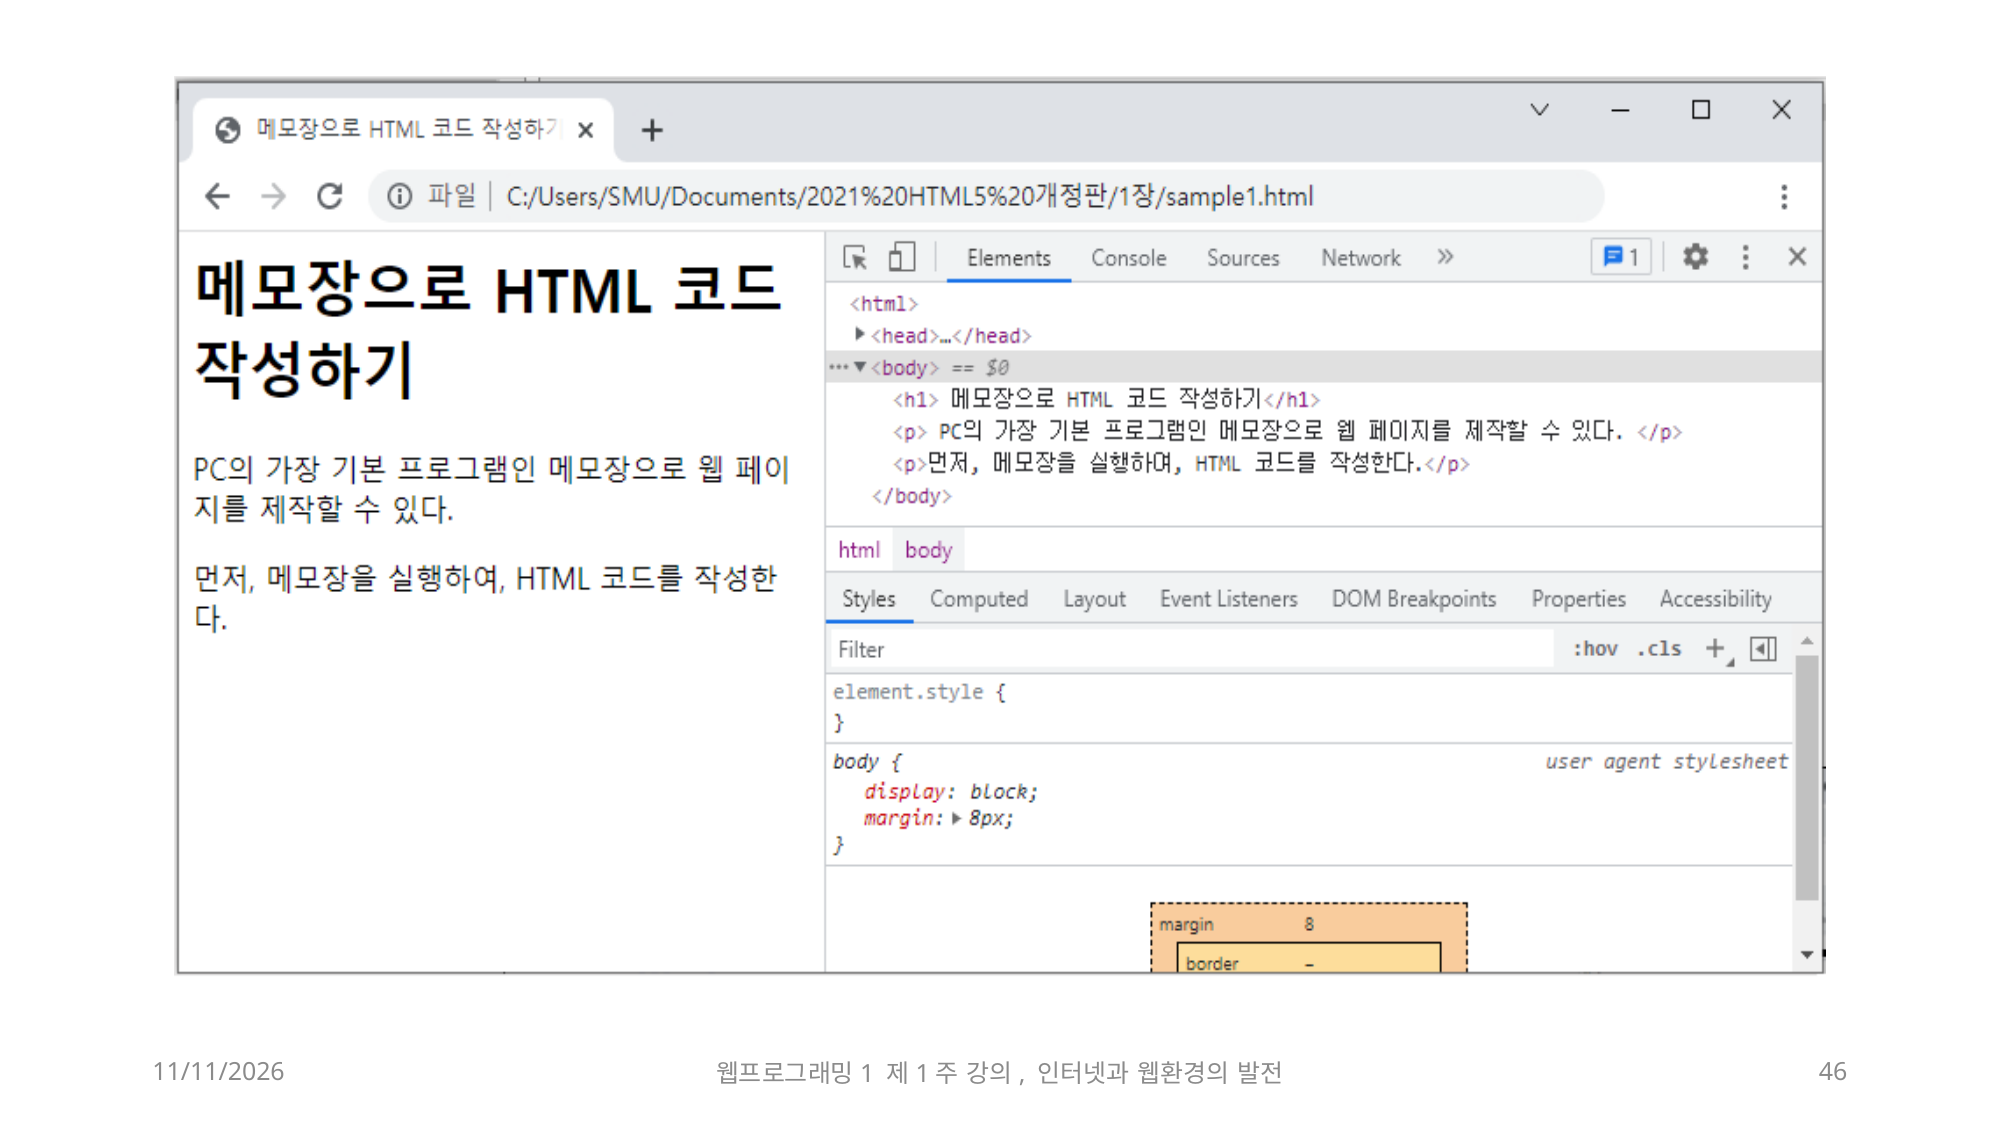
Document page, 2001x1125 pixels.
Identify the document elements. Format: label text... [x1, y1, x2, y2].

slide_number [137, 1042, 588, 1103]
slide_number 46 [1412, 1042, 1863, 1103]
footer 웹프로그래밍1 제1주 강의, 인터넷과 웹환경의 발전 [662, 1042, 1338, 1103]
picture [174, 76, 1826, 978]
